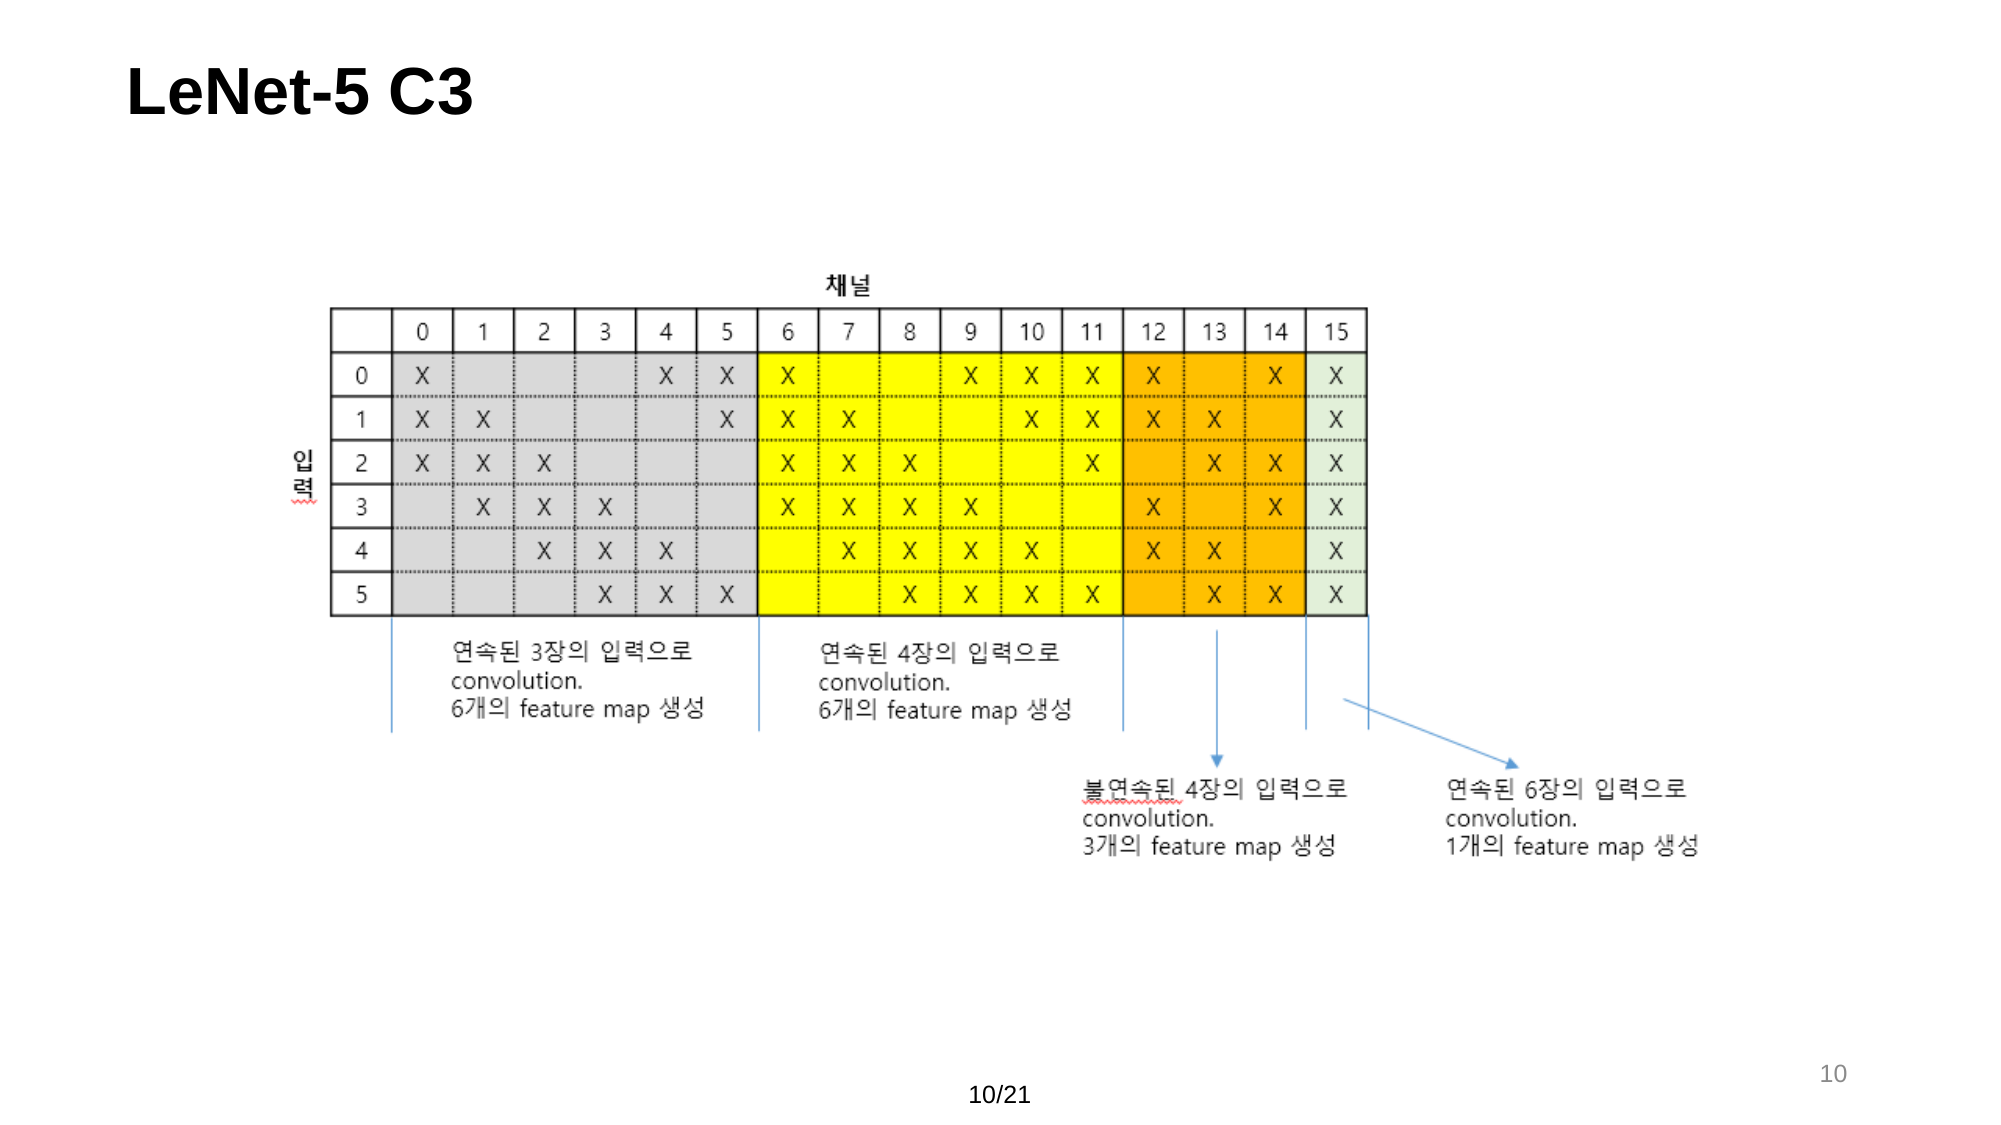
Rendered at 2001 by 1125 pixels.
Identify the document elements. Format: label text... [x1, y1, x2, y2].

text_box LeNet-5 C3 [111, 40, 490, 135]
slide_number 10 [1412, 1042, 1863, 1103]
picture [285, 256, 1715, 869]
